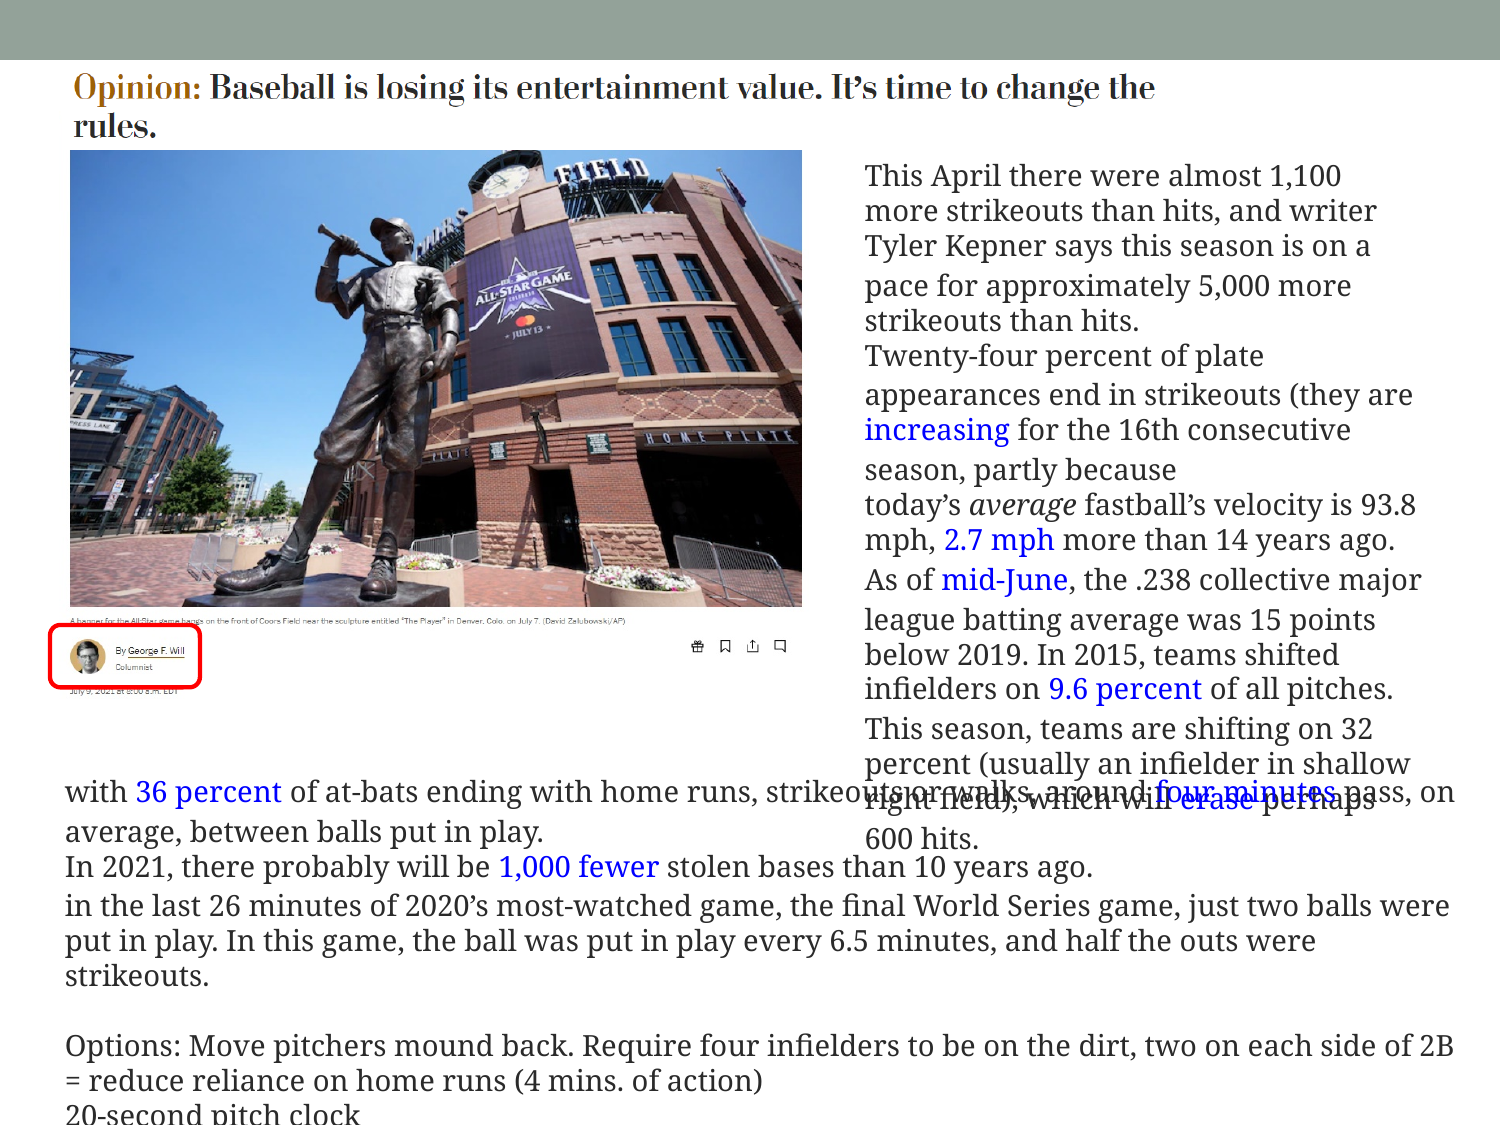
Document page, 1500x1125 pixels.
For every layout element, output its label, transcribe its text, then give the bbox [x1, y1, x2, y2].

text_box with 36 percent of at-bats ending with home runs, strikeouts or walks, around four minutes pass, on average, between balls put in play. In 2021, there probably will be 1,000 fewer stolen bases than 10 years ago. in the last 26 minutes of 2020’s most-watched game, the final World Series game, just two balls were put in play. In this game, the ball was put in play every 6.5 minutes, and half the outs were strikeouts. Options: Move pitchers mound back. Require four infielders to be on the dirt, two on each side of 2B = reduce reliance on home runs (4 mins. of action) 20-second pitch clock [49, 765, 1475, 1125]
picture [58, 62, 1163, 699]
text_box This April there were almost 1,100 more strikeouts than hits, and writer Tyler Kepner says this season is on a pace for approximately 5,000 more strikeouts than hits. Twenty-four percent of plate appearances end in strikeouts (they are increasing for the 16th consecutive season, partly because today’s average fastball’s velocity is 93.8 mph, 2.7 mph more than 14 years ago. As of mid-June, the .238 collective major league batting average was 15 points below 2019. In 2015, teams shifted infielders on 9.6 percent of all pitches. This season, teams are shifting on 32 percent (usually an infielder in shallow right field), which will erase perhaps 600 hits. [849, 149, 1438, 765]
text_box [47, 623, 56, 689]
